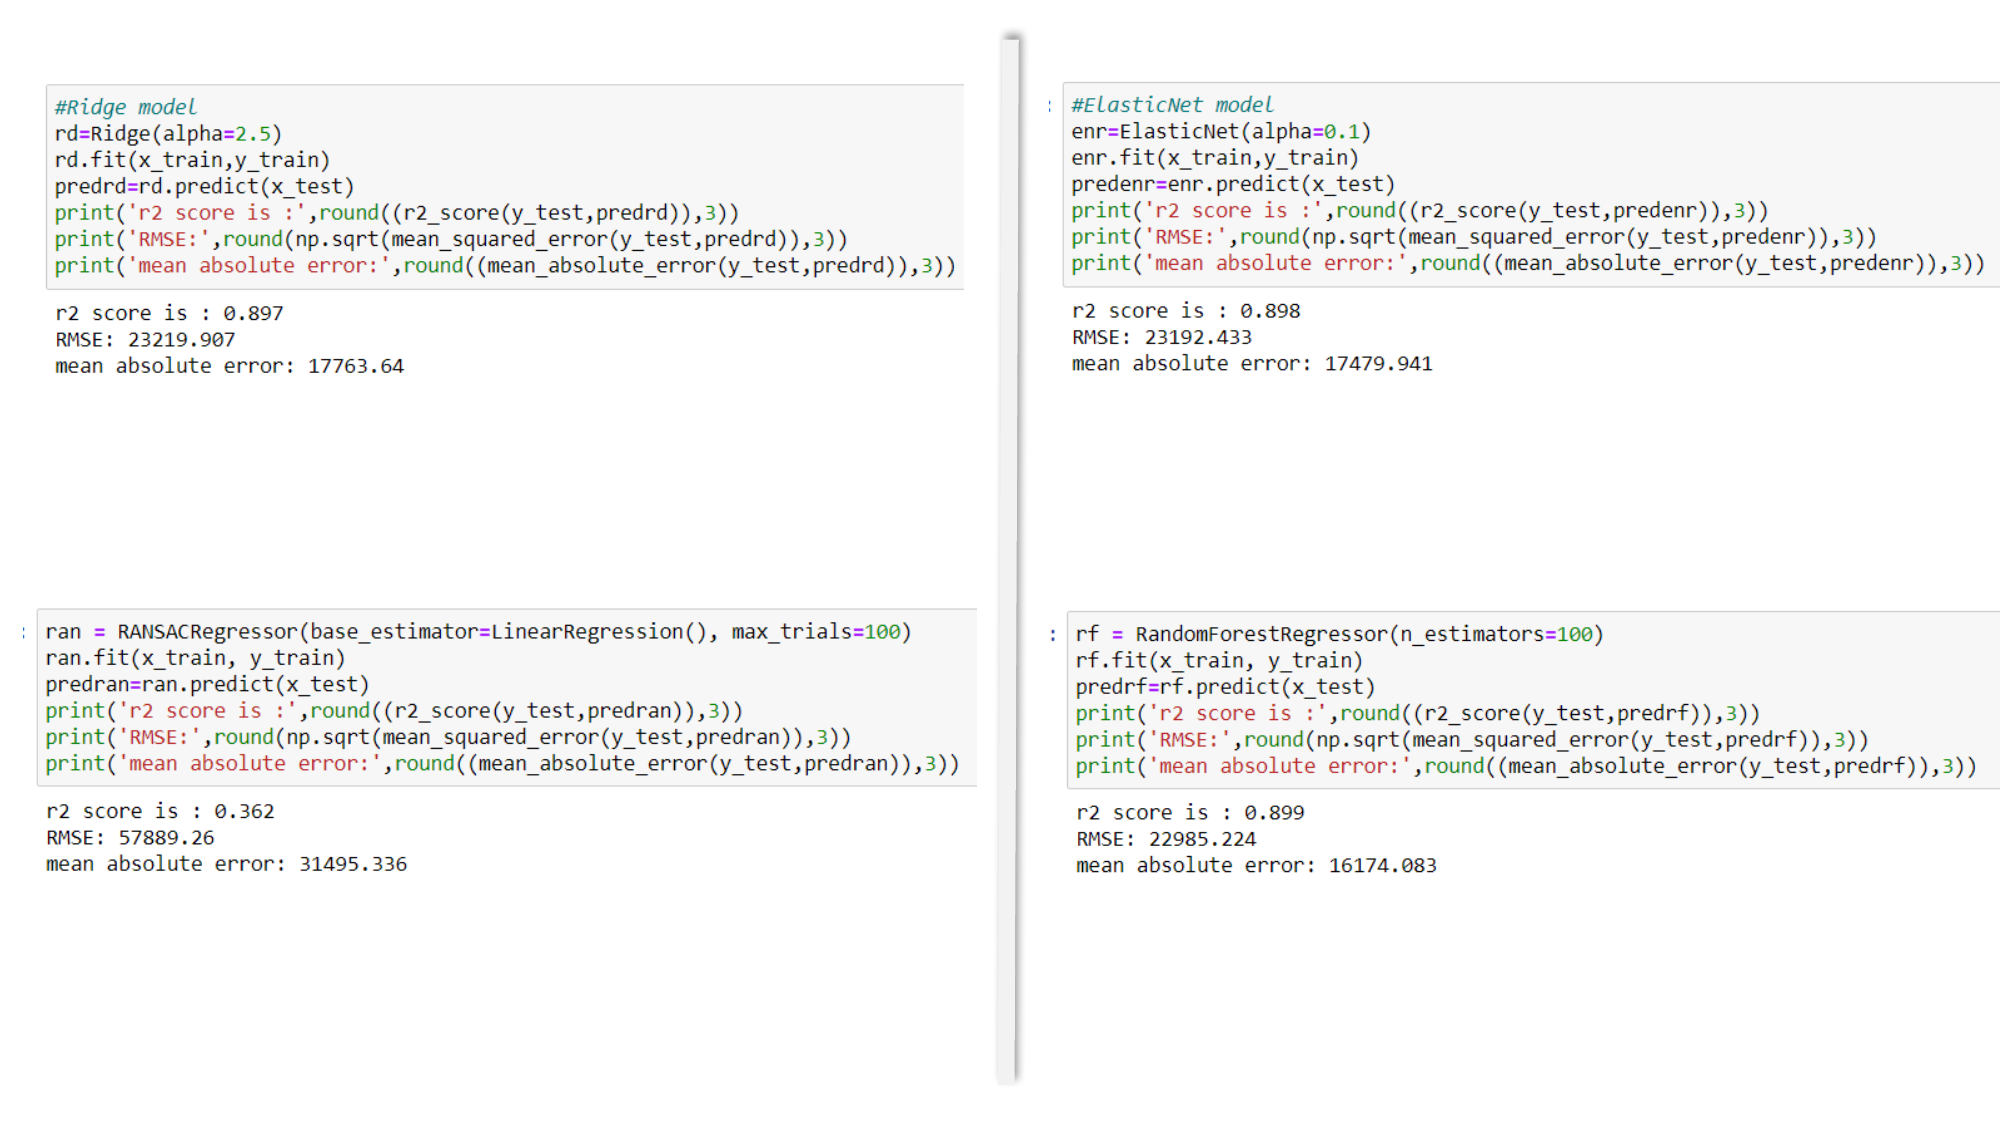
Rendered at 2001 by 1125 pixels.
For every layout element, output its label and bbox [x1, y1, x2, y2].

picture [23, 601, 977, 886]
picture [1049, 72, 2000, 388]
picture [1047, 601, 2000, 905]
text_box [996, 38, 1020, 1087]
picture [36, 78, 964, 388]
